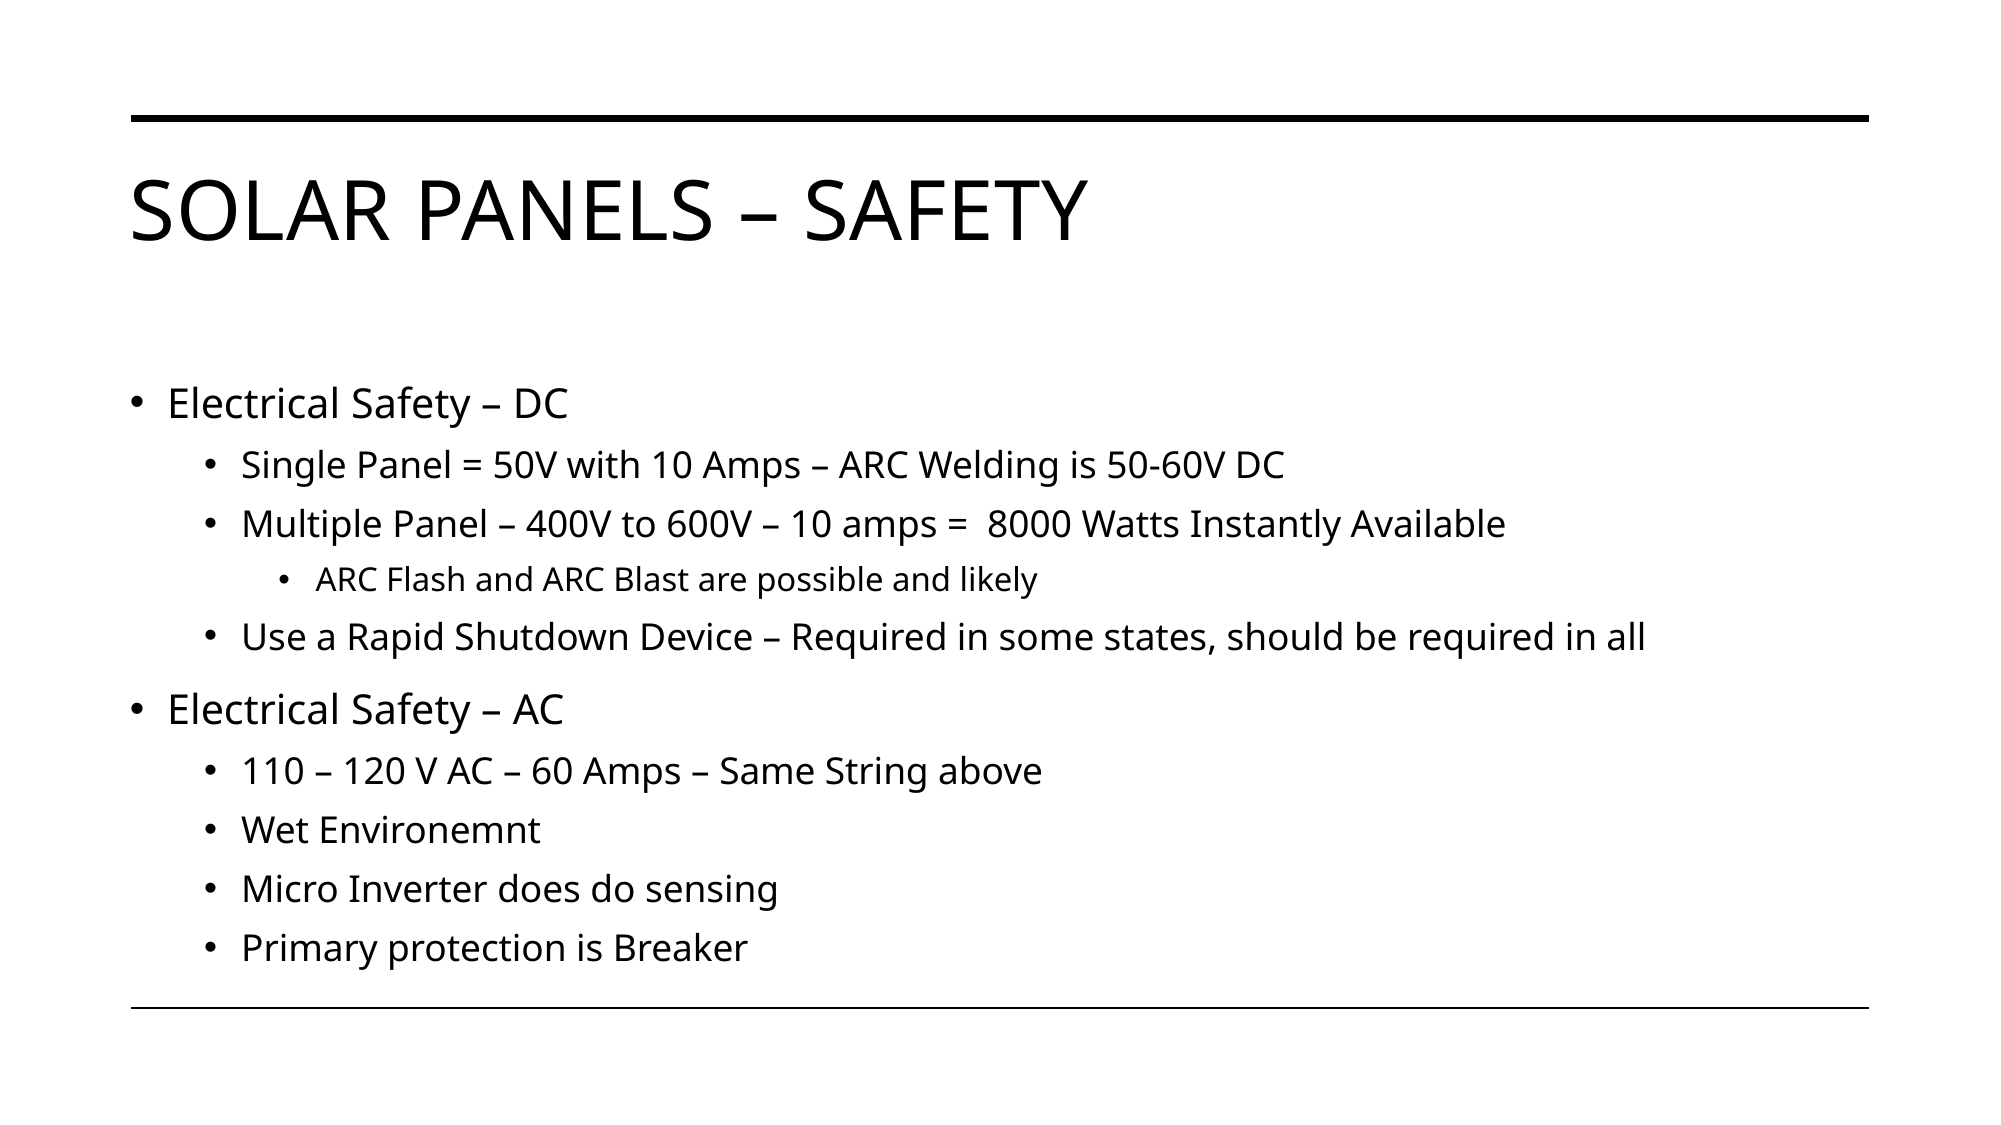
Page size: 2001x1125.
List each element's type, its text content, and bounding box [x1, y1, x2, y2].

list Electrical Safety – DC Single Panel = 50V with 10 Amps – ARC Welding is 50-60V DC Multiple Panel – 400V to 600V – 10 amps = 8000 Watts Instantly Available ARC Flash and ARC Blast are possible and likely Use a Rapid Shutdown Device – Required in some states, should be required in all Electrical Safety – AC 110 – 120 V AC – 60 Amps – Same String above Wet Environemnt Micro Inverter does do sensing Primary protection is Breaker [114, 364, 1869, 978]
title Solar Panels – Safety [114, 149, 1869, 364]
